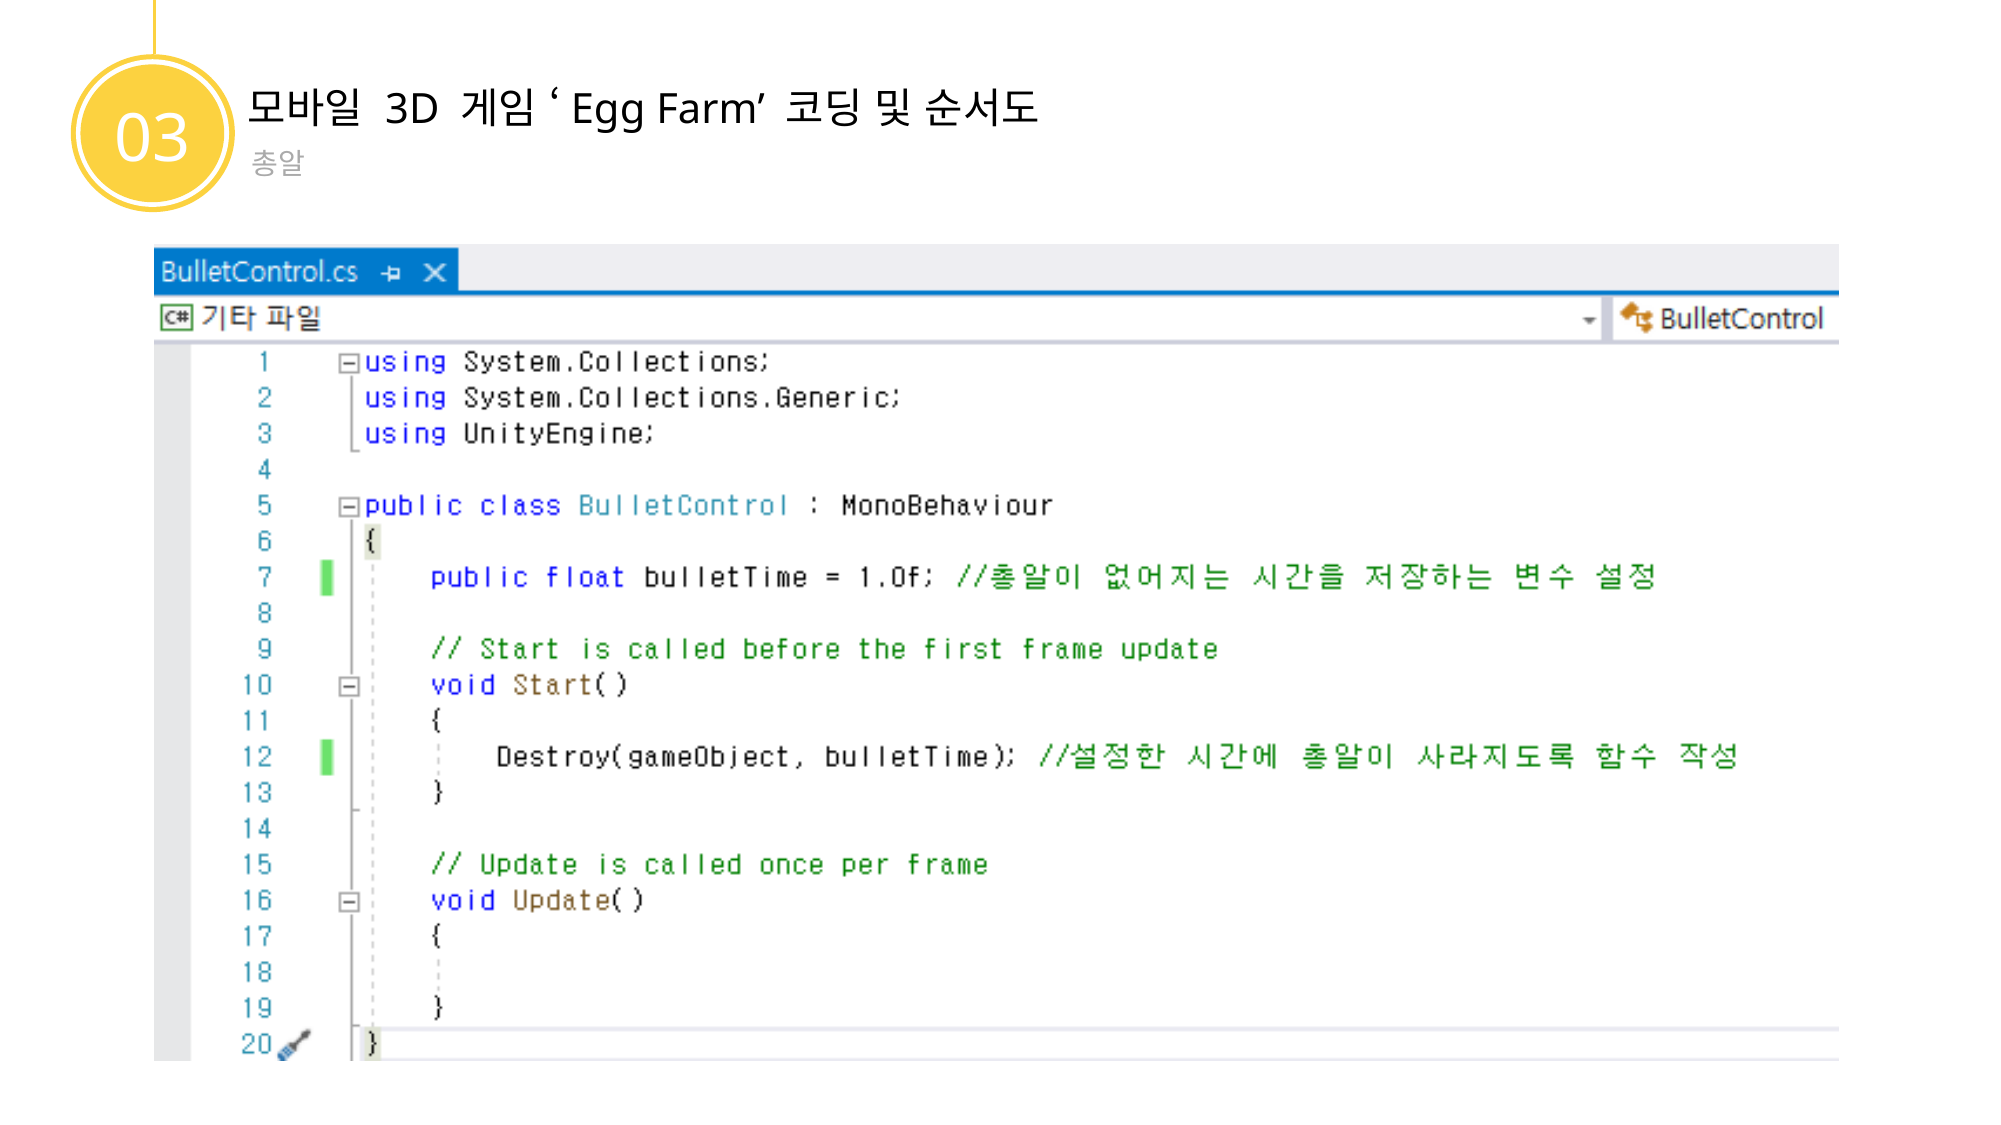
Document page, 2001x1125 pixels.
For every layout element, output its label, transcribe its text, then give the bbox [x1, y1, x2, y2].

text_box [79, 111, 83, 155]
text_box 03 [83, 86, 223, 182]
text_box 총알 [236, 137, 939, 188]
text_box [85, 53, 220, 86]
text_box [69, 89, 83, 177]
text_box [223, 101, 231, 165]
text_box [93, 182, 212, 208]
text_box [223, 90, 236, 176]
text_box [100, 182, 205, 204]
text_box [92, 58, 213, 86]
text_box 모바일 3D 게임 ‘Egg Farm’ 코딩 및 순서도 [233, 74, 1255, 139]
text_box [98, 63, 207, 86]
text_box [74, 99, 83, 167]
picture [154, 244, 1839, 1061]
text_box [87, 182, 219, 214]
